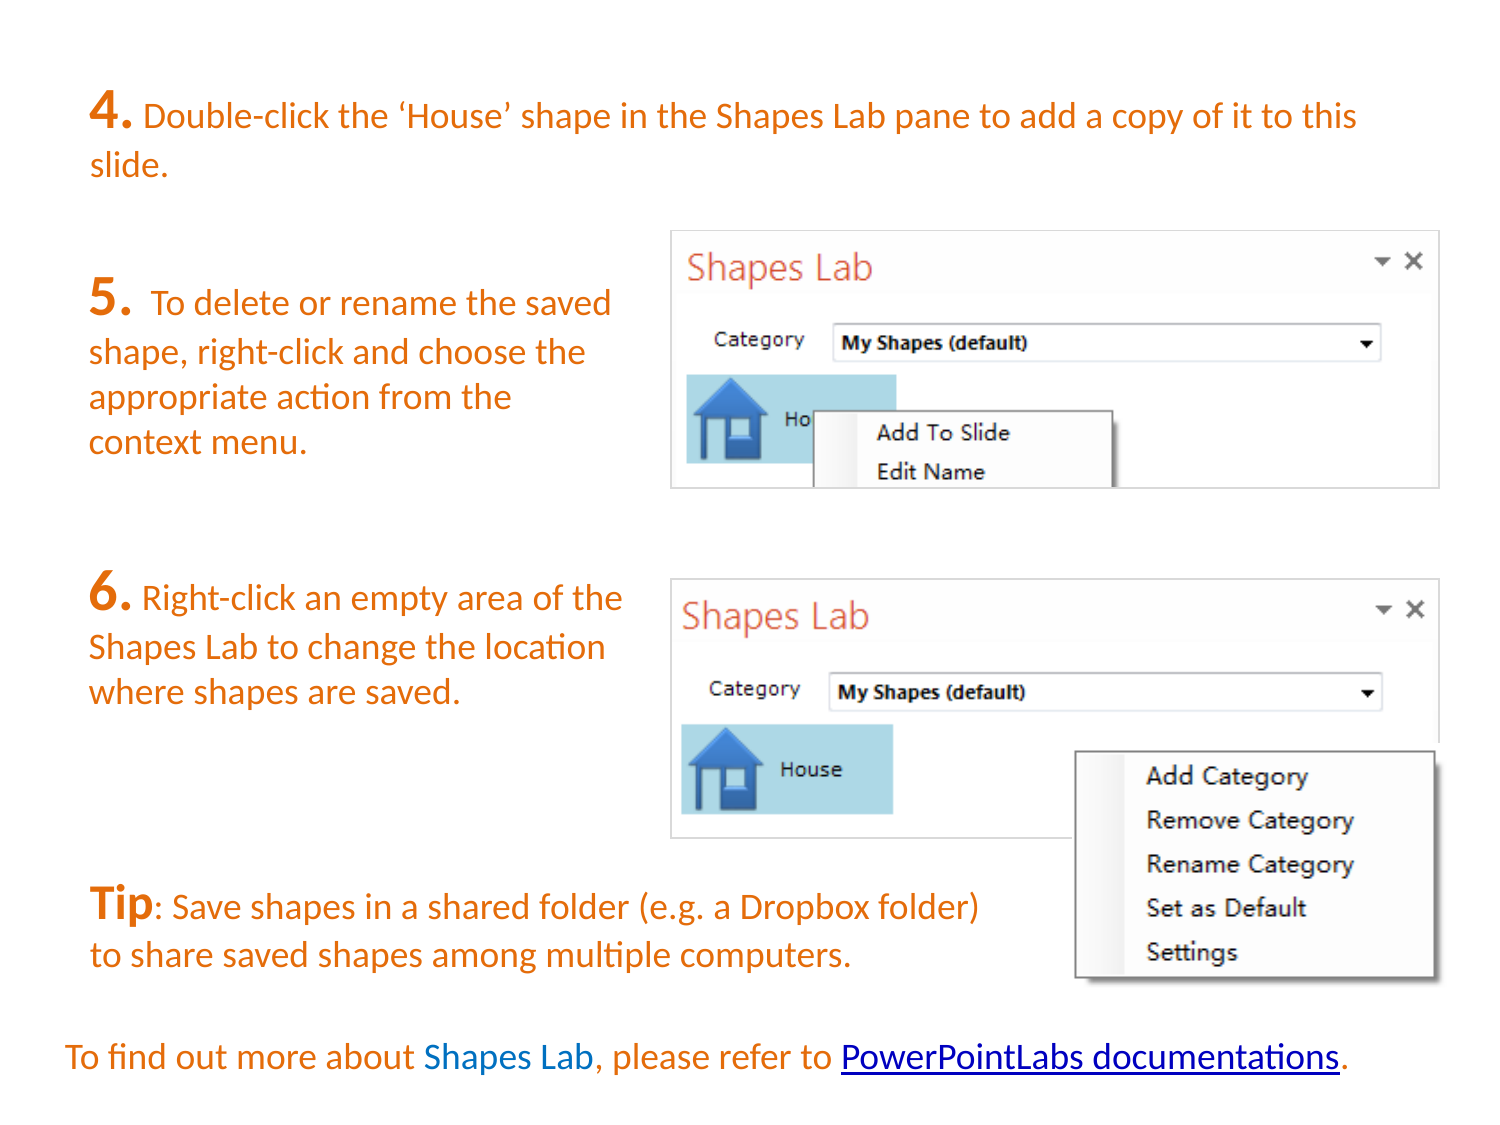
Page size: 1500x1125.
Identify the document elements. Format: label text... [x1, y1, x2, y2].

text_box 4. Double-click the ‘House’ shape in the Shapes Lab pane to add a copy of it to this slide. [75, 62, 1456, 193]
picture [671, 230, 1439, 488]
text_box 5. To delete or rename the saved shape, right-click and choose the appropriate action from the context menu. 6. Right-click an empty area of the Shapes Lab to change the location where shapes are saved. [73, 249, 649, 765]
text_box Tip: Save shapes in a shared folder (e.g. a Dropbox folder) to share saved shapes among multiple computers. [74, 862, 1066, 982]
picture [671, 579, 1456, 988]
text_box To find out more about Shapes Lab, please refer to PowerPointLabs documentations. [50, 1024, 1463, 1085]
